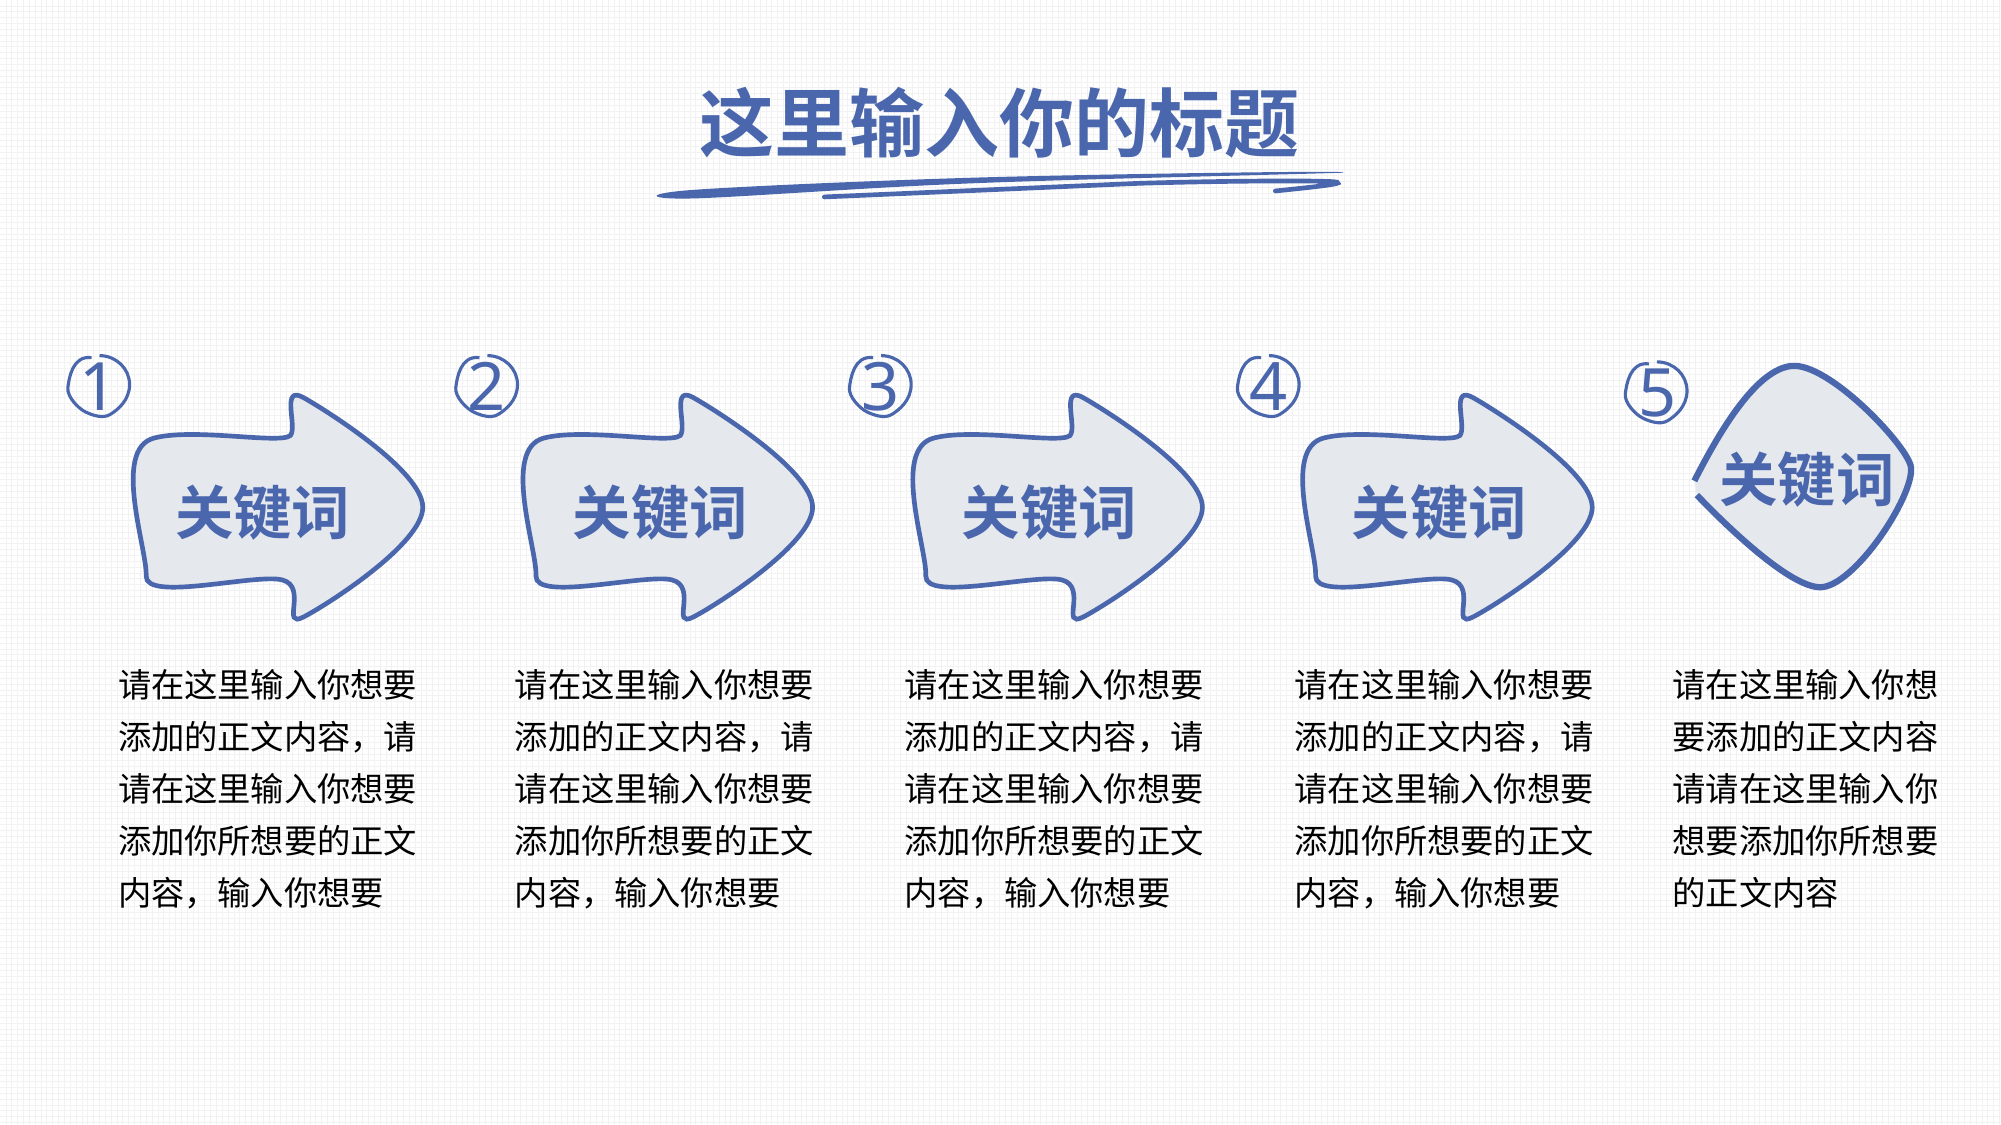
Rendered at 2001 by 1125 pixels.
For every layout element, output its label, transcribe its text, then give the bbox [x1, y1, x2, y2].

list 请在这里输入你想要添加的正文内容，请请在这里输入你想要添加你所想要的正文内容，输入你想要 [1279, 645, 1616, 992]
list 关键词 [920, 477, 1178, 578]
list 关键词 [1310, 477, 1568, 578]
list 请在这里输入你想要添加的正文内容，请请在这里输入你想要添加你所想要的正文内容，输入你想要 [500, 645, 836, 992]
list 请在这里输入你想要添加的正文内容，请请在这里输入你想要添加你所想要的正文内容，输入你想要 [103, 645, 439, 992]
list 请在这里输入你想要添加的正文内容请请在这里输入你想要添加你所想要的正文内容 [1657, 645, 1956, 992]
list 关键词 [134, 477, 392, 578]
title 这里输入你的标题 [634, 79, 1366, 178]
list 请在这里输入你想要添加的正文内容，请请在这里输入你想要添加你所想要的正文内容，输入你想要 [889, 645, 1226, 992]
list 关键词 [531, 477, 789, 578]
list 关键词 [1678, 443, 1936, 544]
